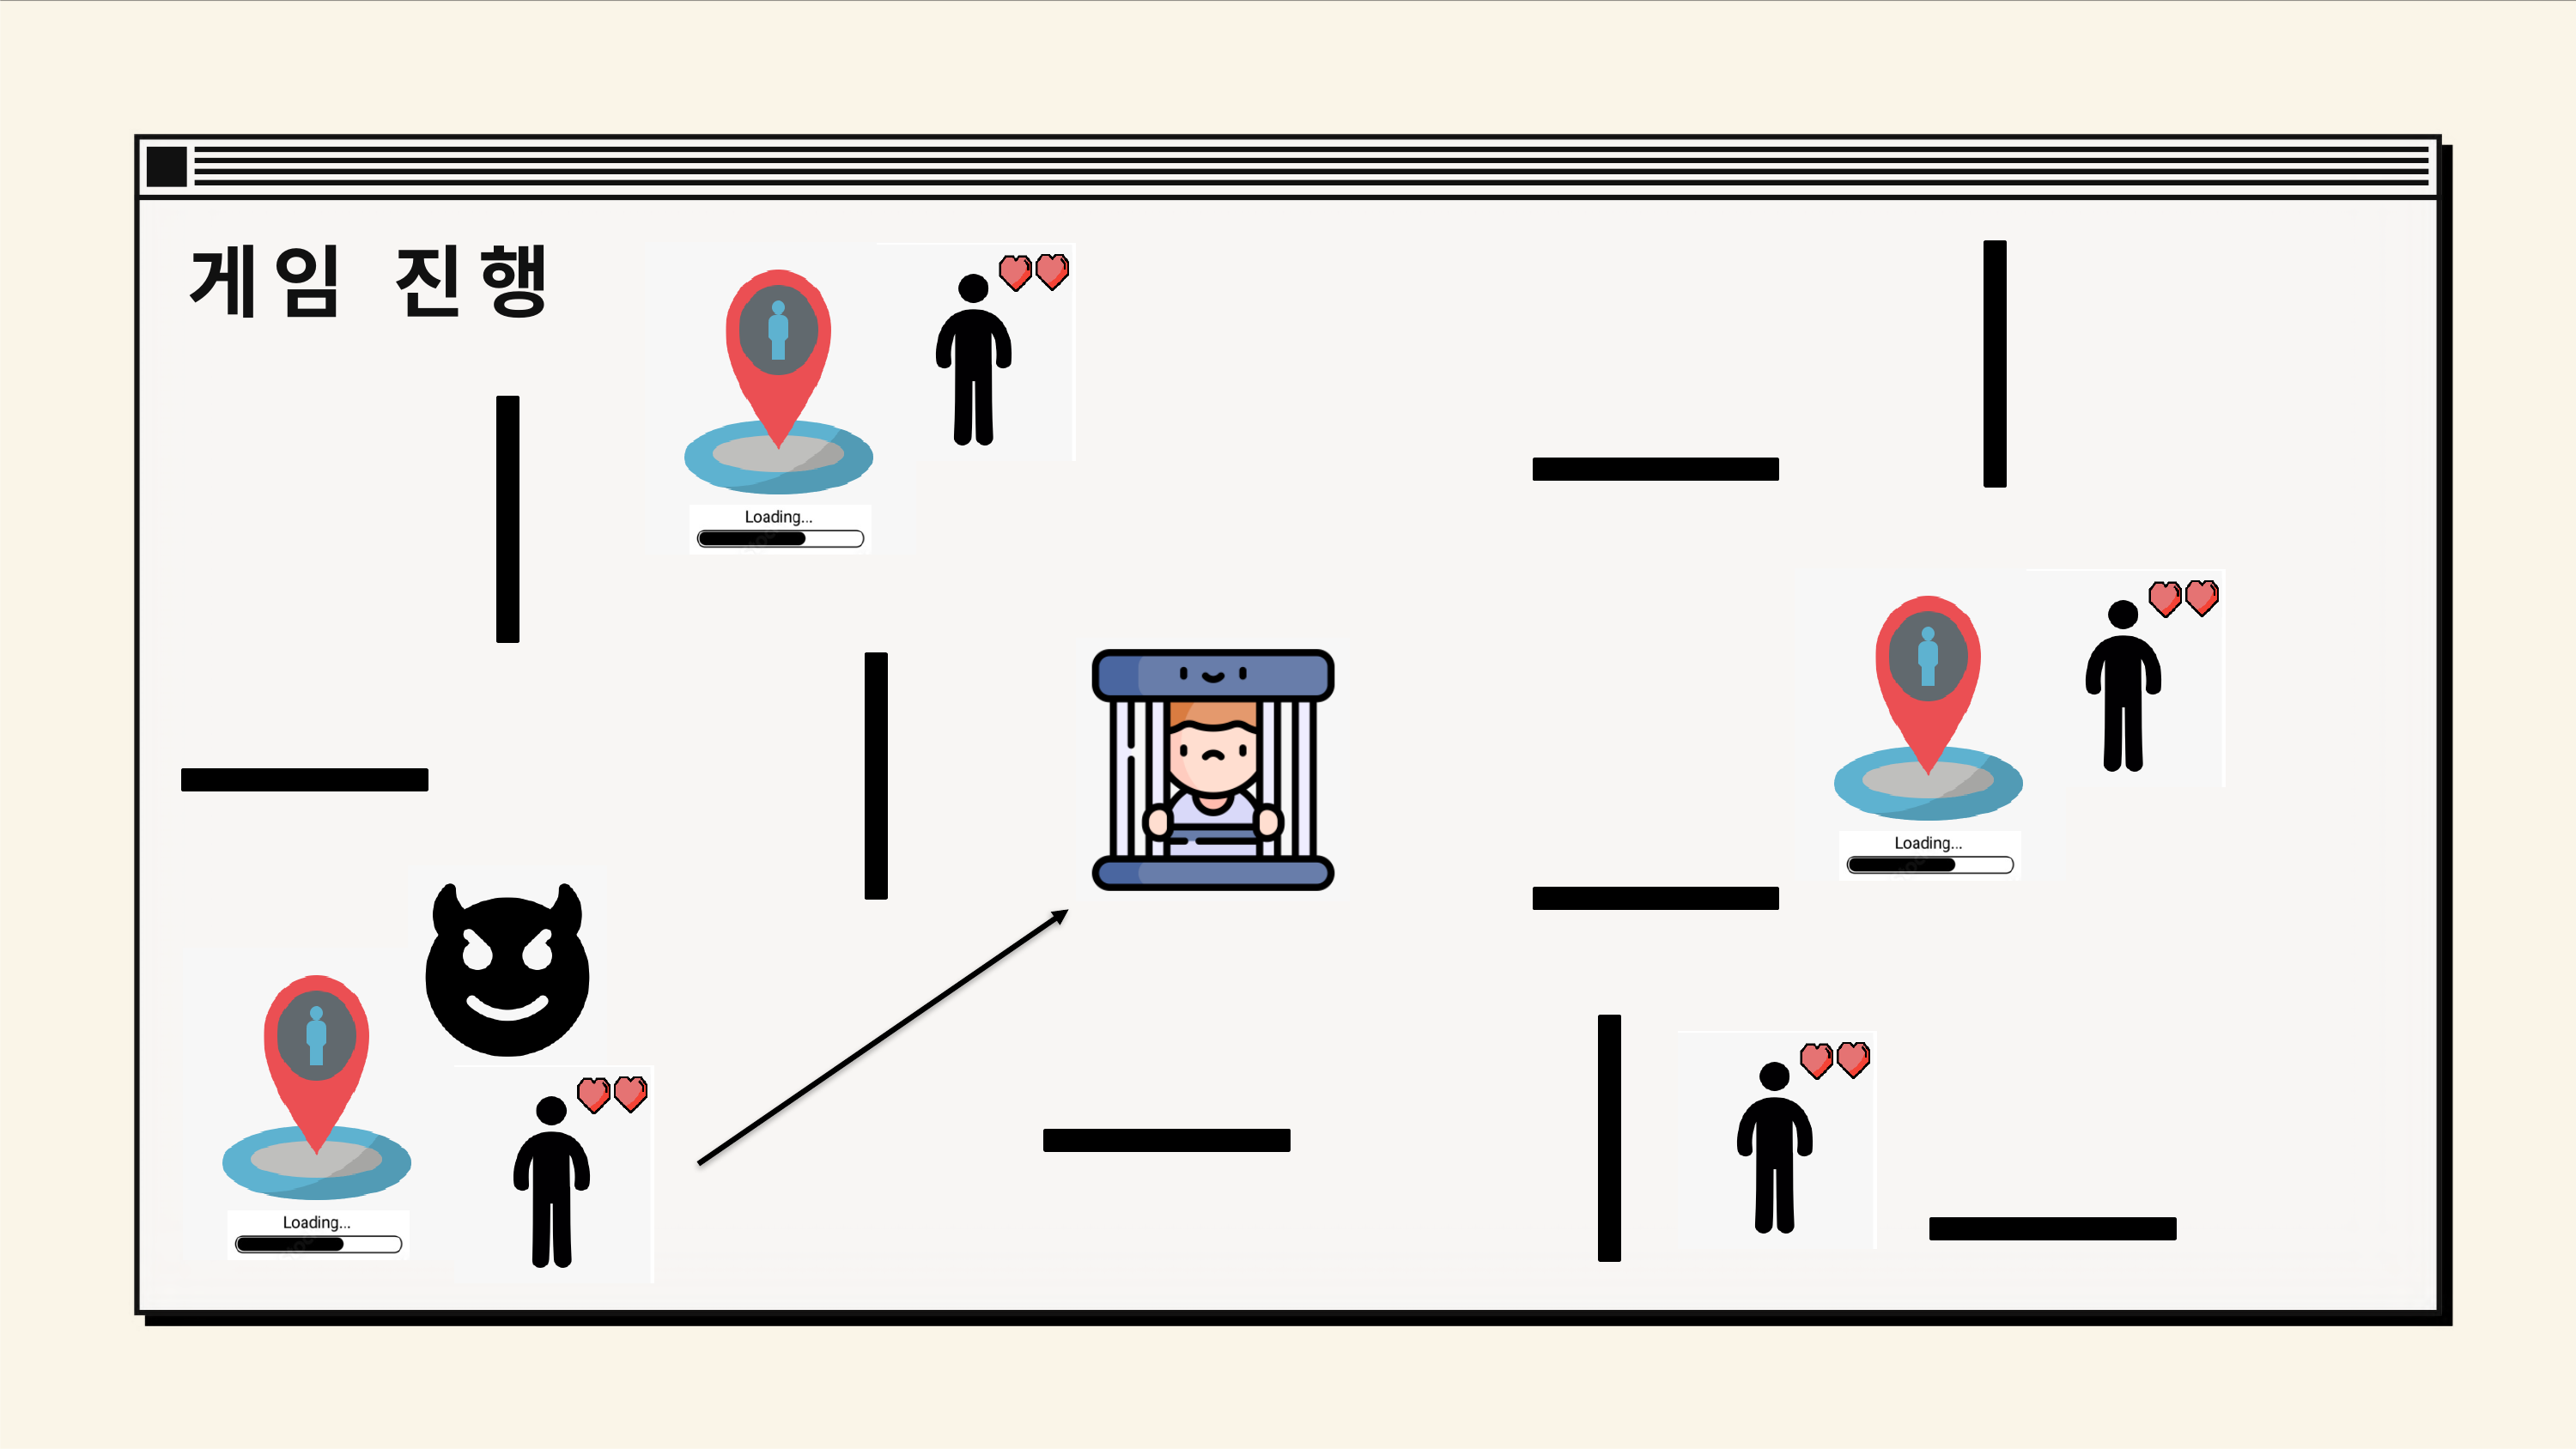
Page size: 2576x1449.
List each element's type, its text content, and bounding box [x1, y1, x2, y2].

text_box [1073, 1129, 1291, 1152]
text_box [1598, 1015, 1621, 1262]
text_box [1533, 887, 1779, 910]
text_box [1533, 458, 1779, 481]
picture [0, 0, 2576, 1449]
text_box [1929, 1217, 2177, 1240]
text_box [496, 396, 519, 643]
text_box [1984, 240, 2007, 488]
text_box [698, 909, 1069, 1164]
title 게임 진행 [182, 230, 1348, 475]
text_box [181, 768, 428, 791]
text_box [865, 652, 888, 900]
